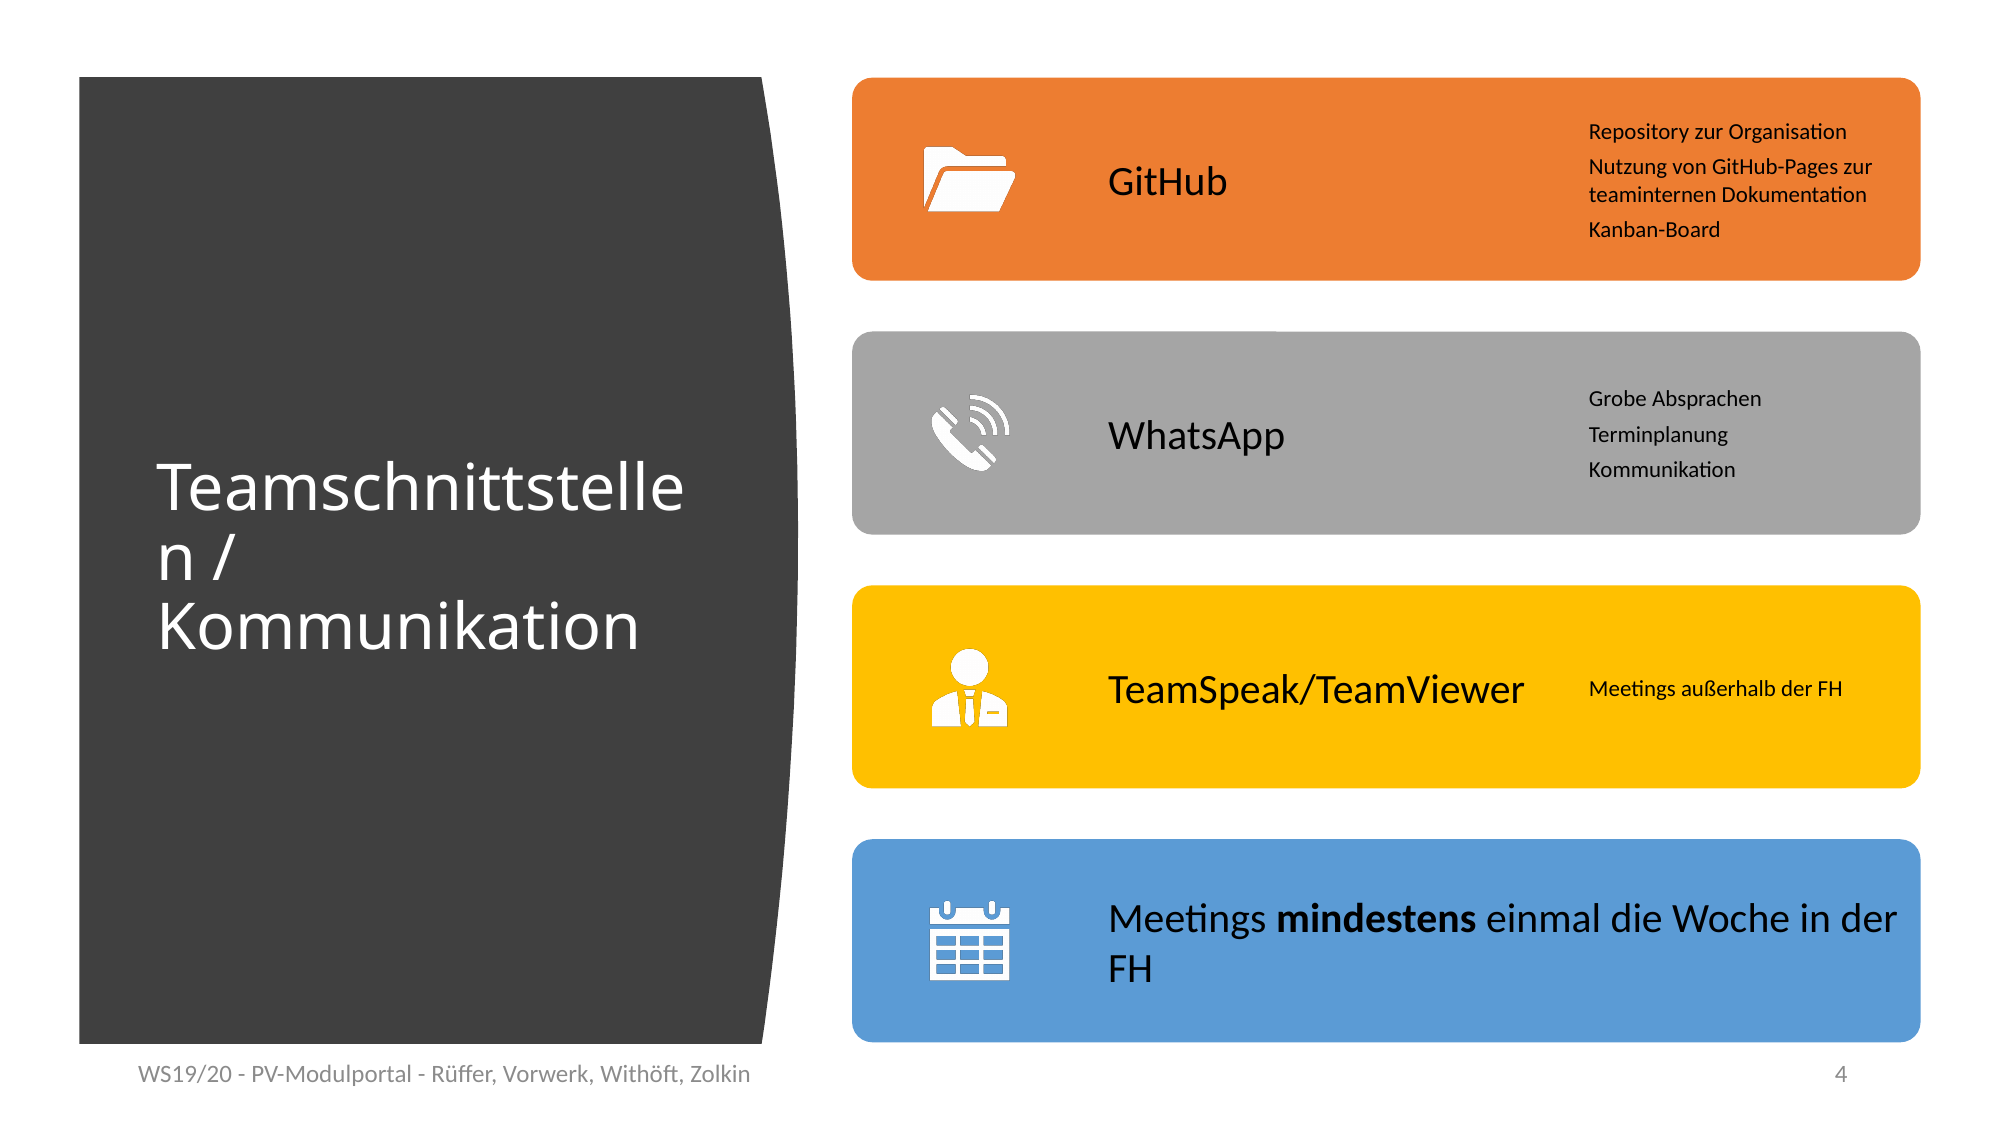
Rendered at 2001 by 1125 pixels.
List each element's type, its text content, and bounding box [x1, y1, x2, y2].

title Teamschnittstellen / Kommunikation [141, 166, 702, 953]
text_box [78, 76, 800, 1045]
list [852, 77, 1921, 1043]
slide_number 4 [1759, 1043, 1863, 1103]
footer WS19/20 - PV-Modulportal - Rüffer, Vorwerk, Withöft, Zolkin [123, 1042, 799, 1103]
